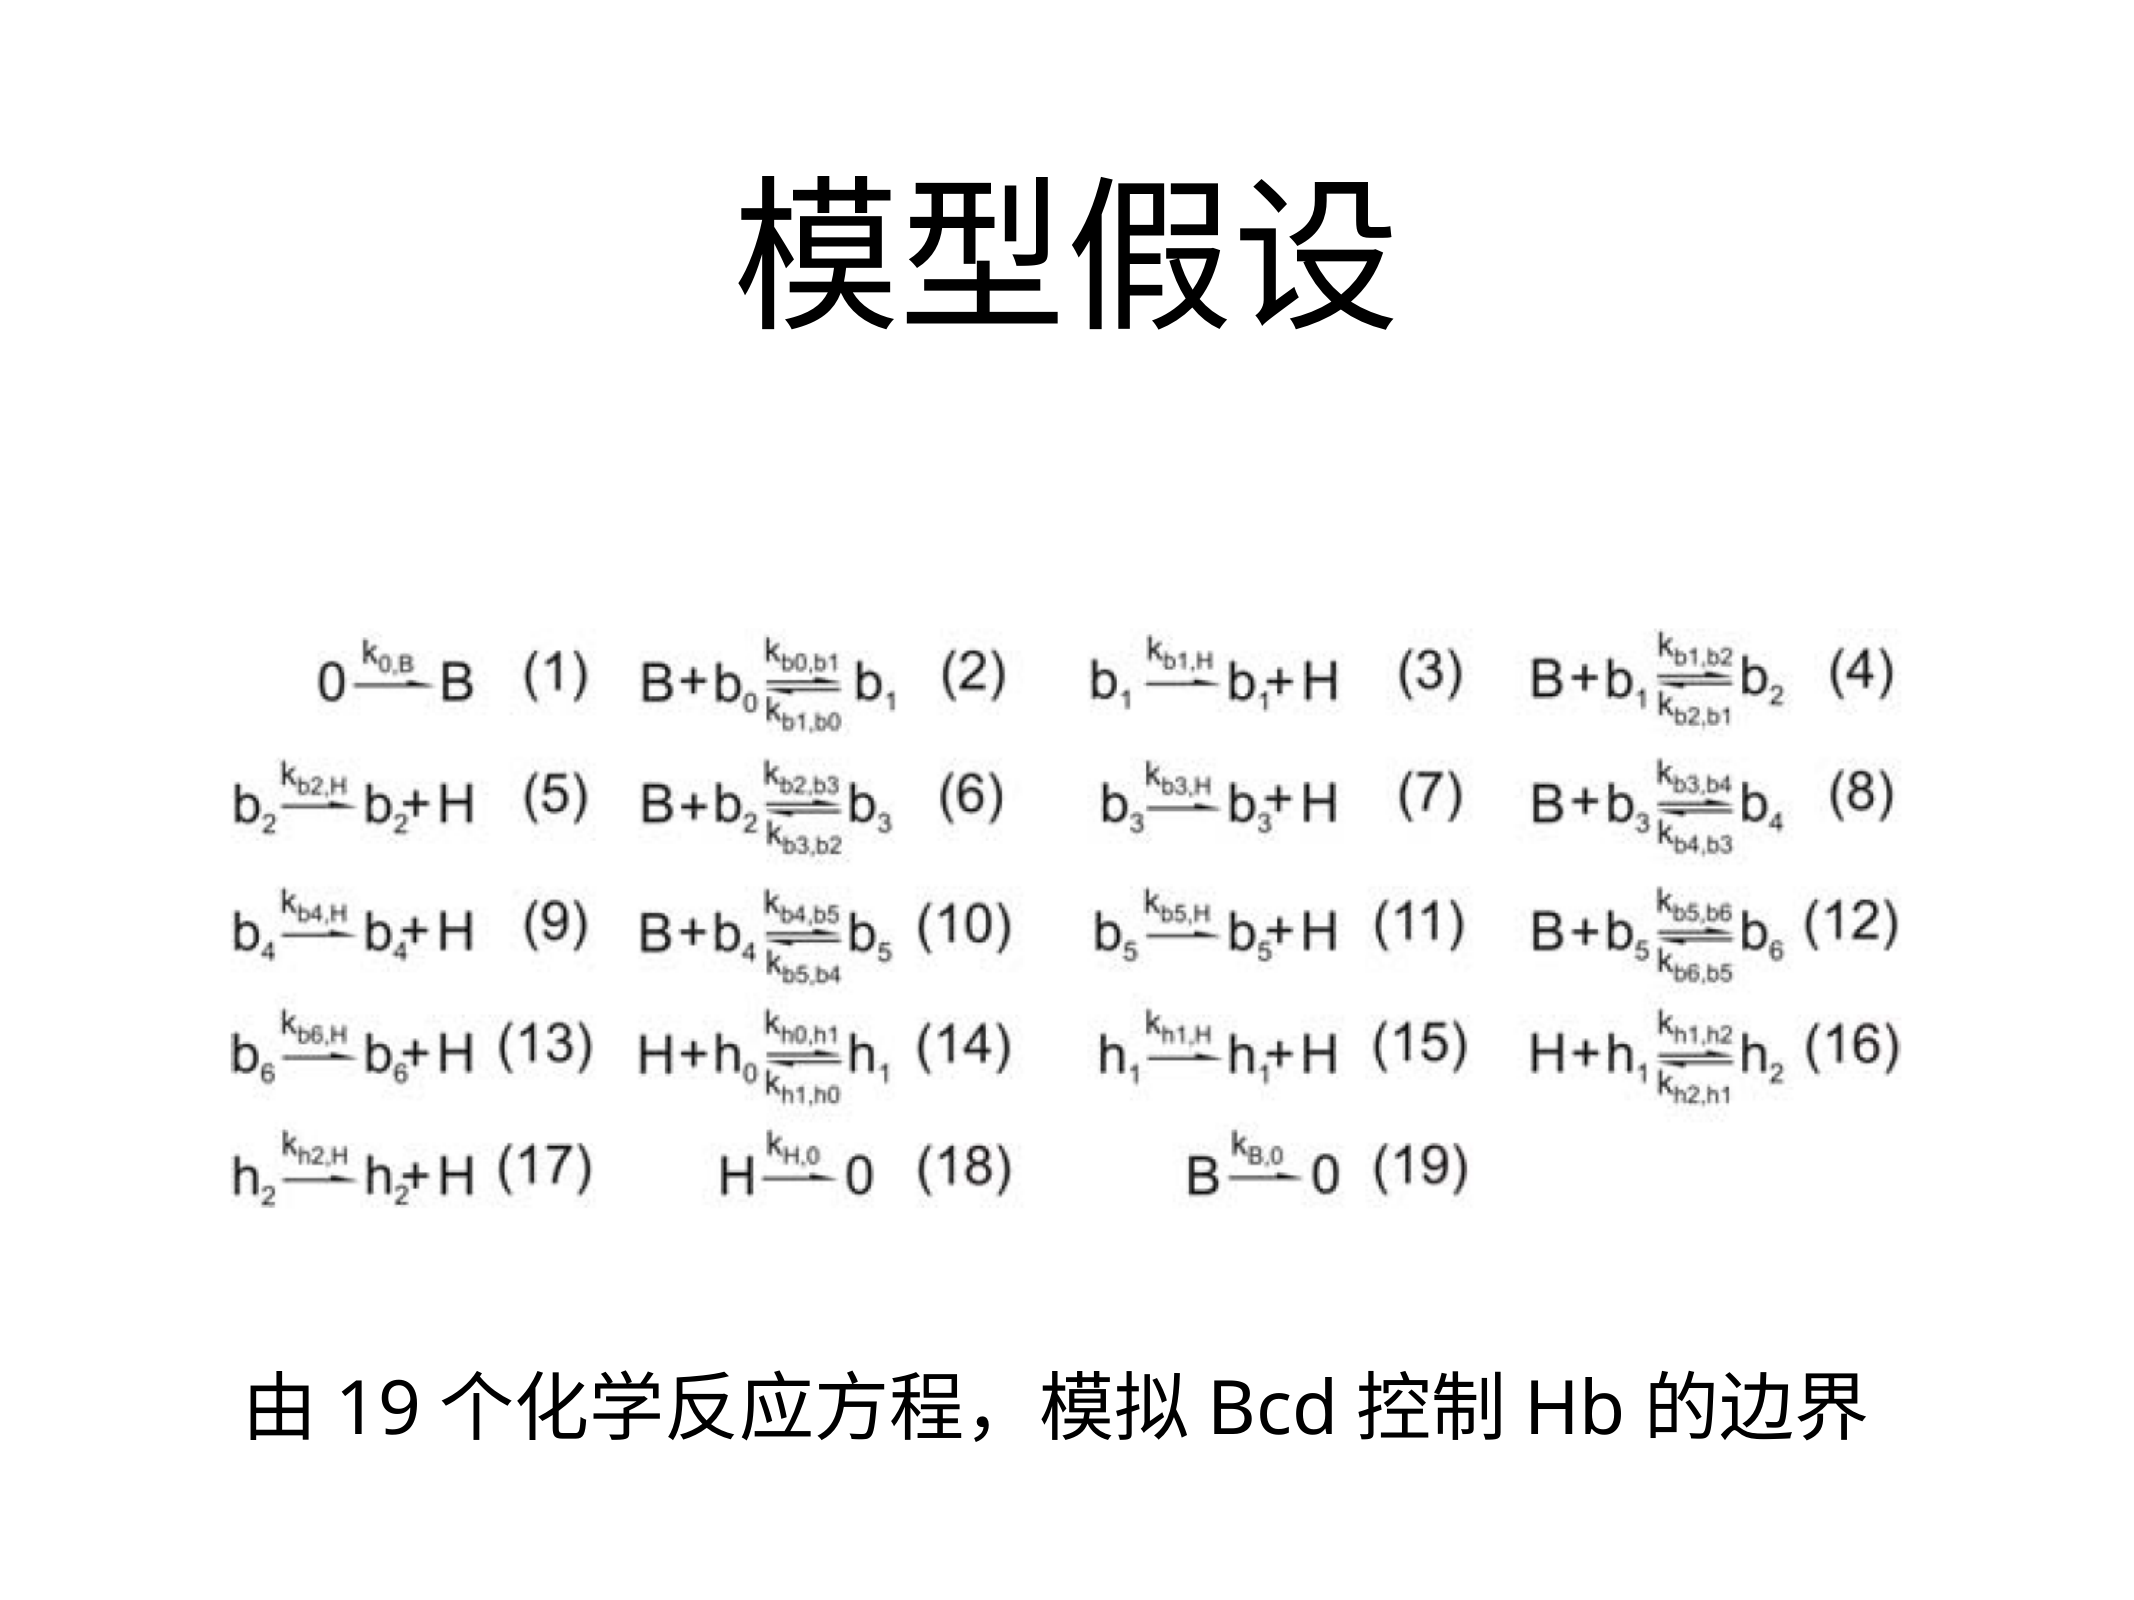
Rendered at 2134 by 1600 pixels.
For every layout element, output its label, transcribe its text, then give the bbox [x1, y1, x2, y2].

title 模型假设 [155, 72, 1978, 428]
text_box 由19个化学反应方程，模拟Bcd控制Hb的边界 [234, 1351, 1878, 1459]
picture [209, 608, 1922, 1239]
